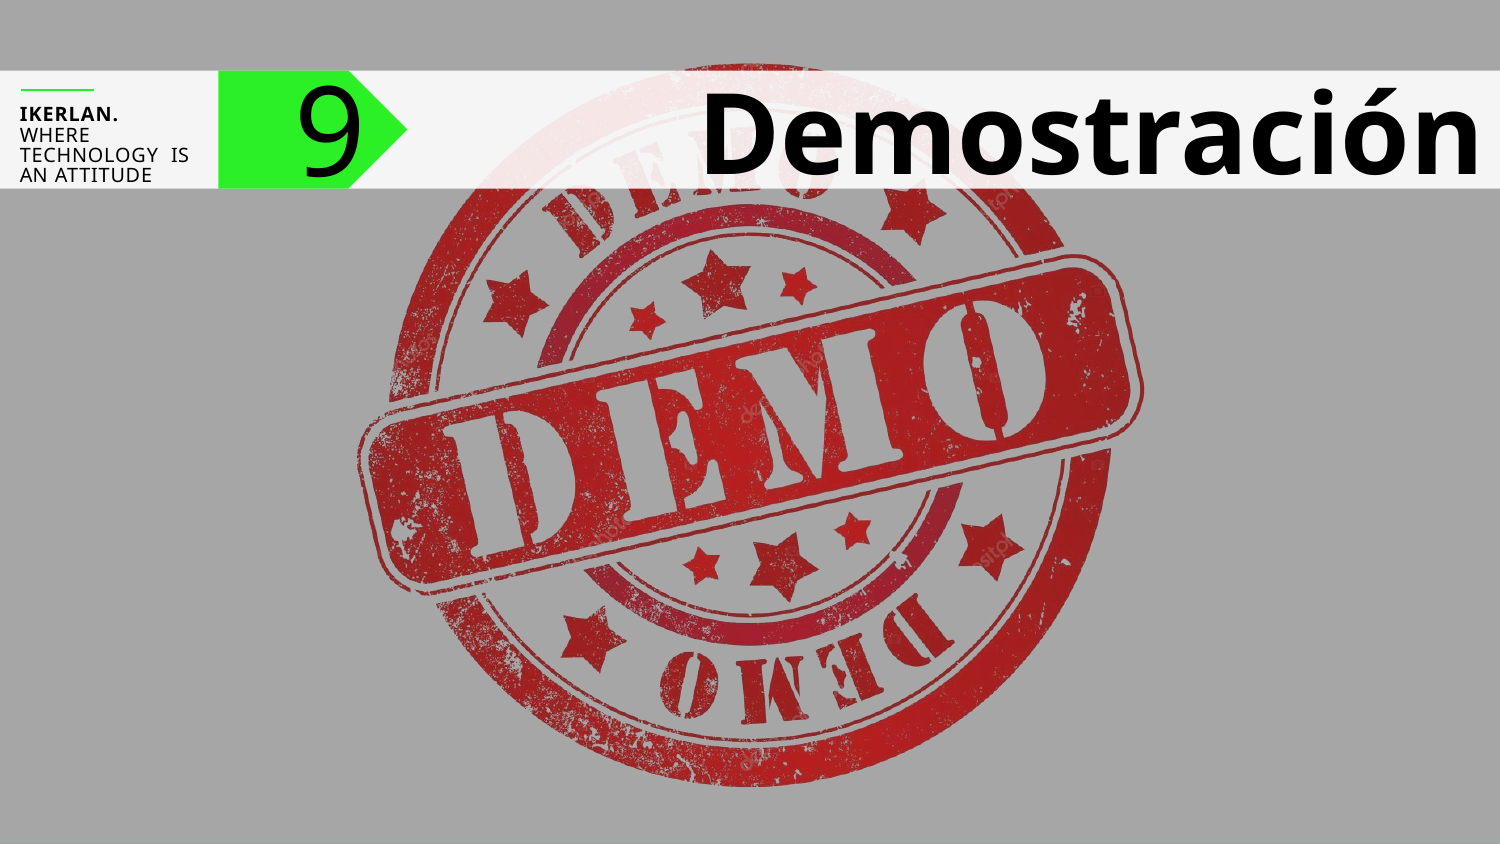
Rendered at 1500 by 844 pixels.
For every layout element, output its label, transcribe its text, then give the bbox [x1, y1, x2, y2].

text_box [0, 189, 1500, 844]
text_box [216, 68, 279, 191]
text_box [17, 90, 205, 170]
text_box 9 [279, 43, 332, 209]
text_box [0, 0, 1500, 70]
text_box Demostración [0, 70, 216, 189]
text_box Demostración [1168, 70, 1500, 189]
picture [334, 43, 1163, 801]
